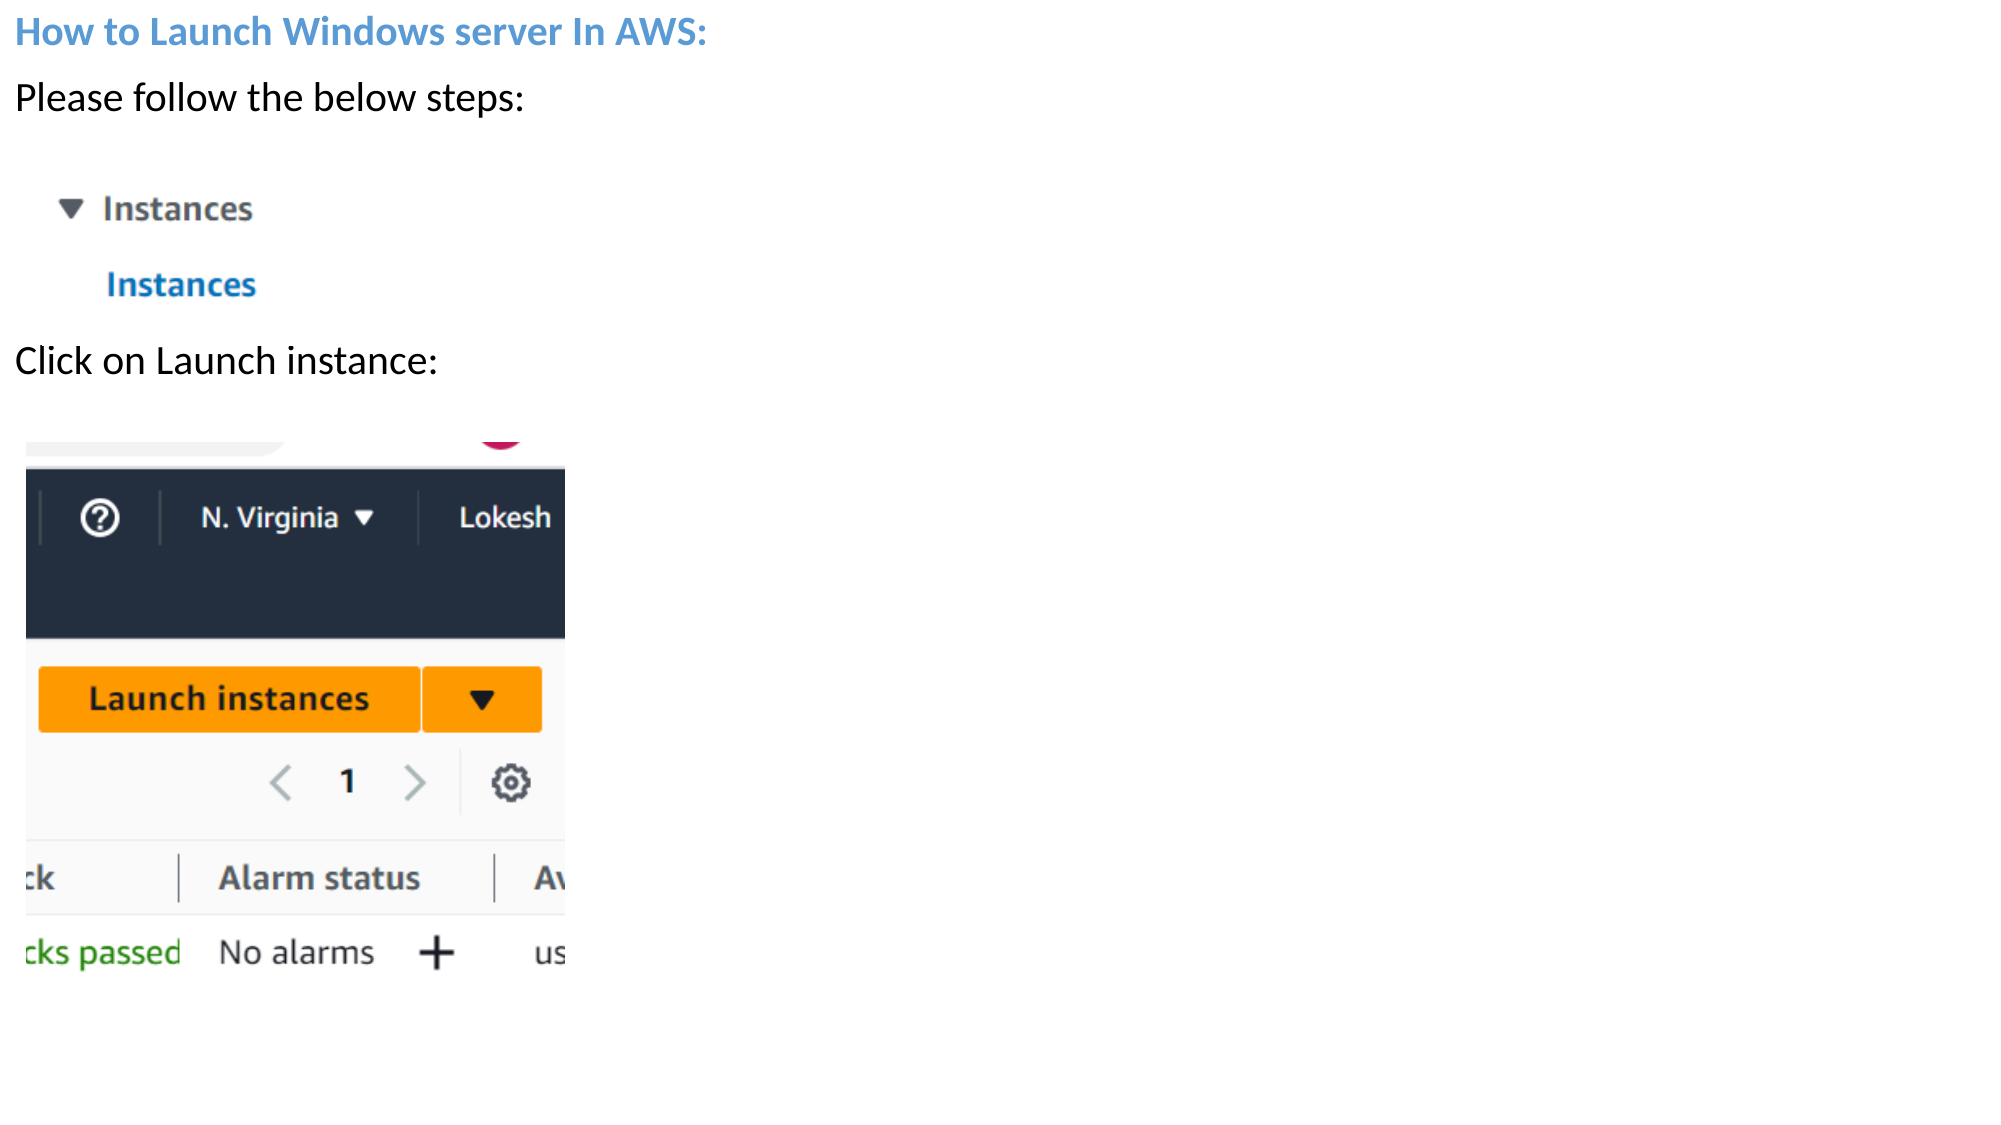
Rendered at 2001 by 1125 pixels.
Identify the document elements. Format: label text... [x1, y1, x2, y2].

picture [26, 442, 565, 990]
picture [42, 163, 565, 346]
list How to Launch Windows server In AWS: Please follow the below steps: Click on Launch instance: [0, 1, 2000, 1088]
